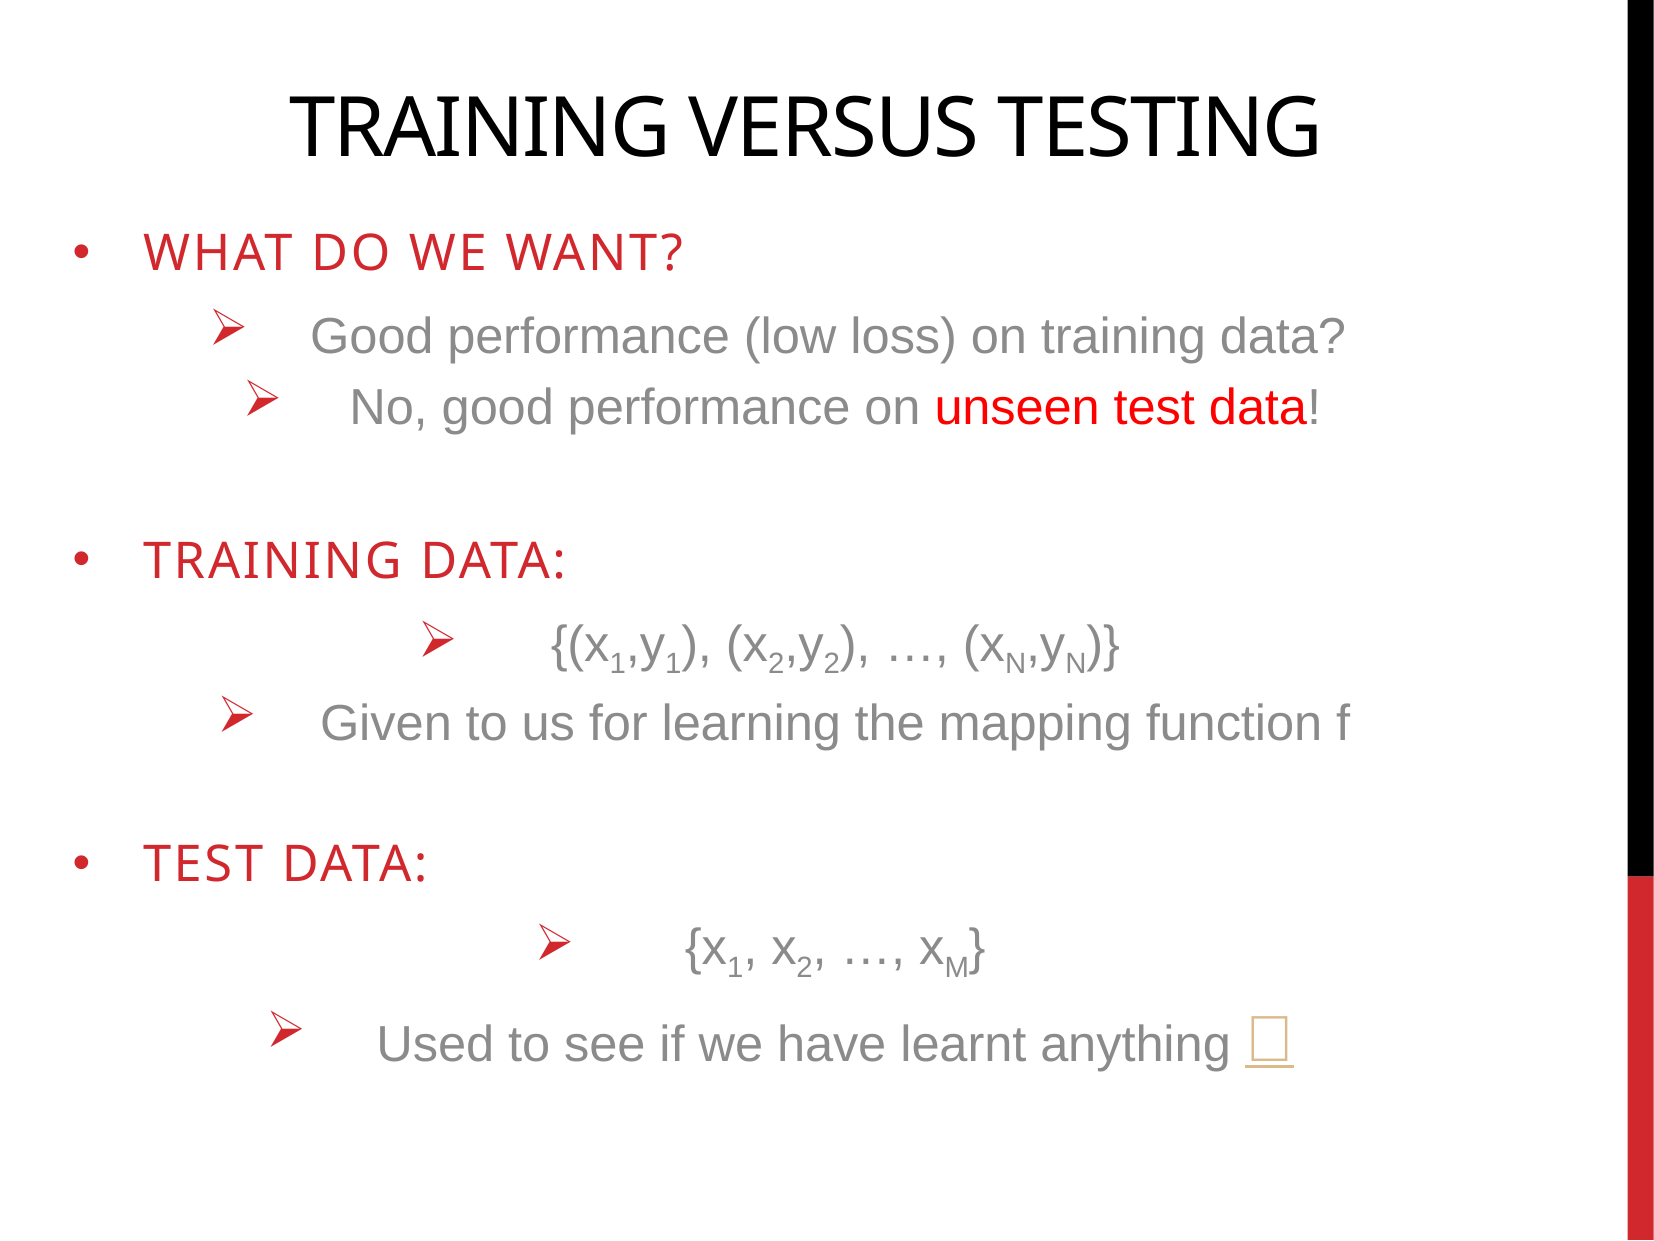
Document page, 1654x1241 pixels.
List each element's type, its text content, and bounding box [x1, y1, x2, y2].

subtitle What do we want? Good performance (low loss) on training data? No, good performance on unseen test data! Training Data: {(x1,y1), (x2,y2), …, (xN,yN)} Given to us for learning the mapping function f Test Data: {x1, x2, …, xM} Used to see if we have learnt anything 🙈 [56, 211, 1545, 1085]
title Training versus Testing [0, 62, 1614, 184]
